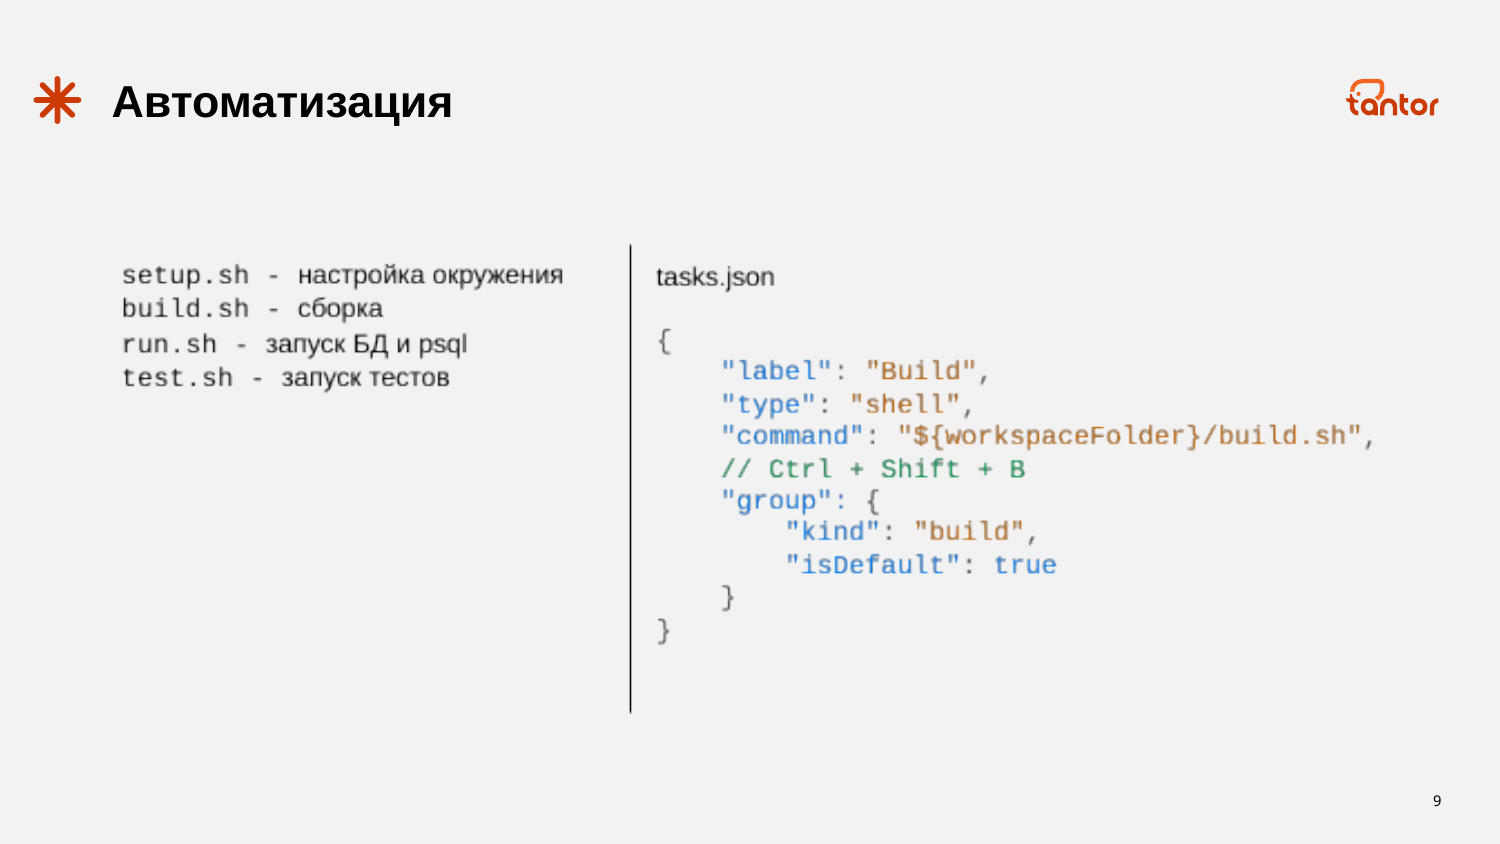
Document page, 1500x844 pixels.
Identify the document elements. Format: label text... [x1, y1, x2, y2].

title Автоматизация [96, 22, 1267, 178]
picture [115, 241, 1389, 717]
